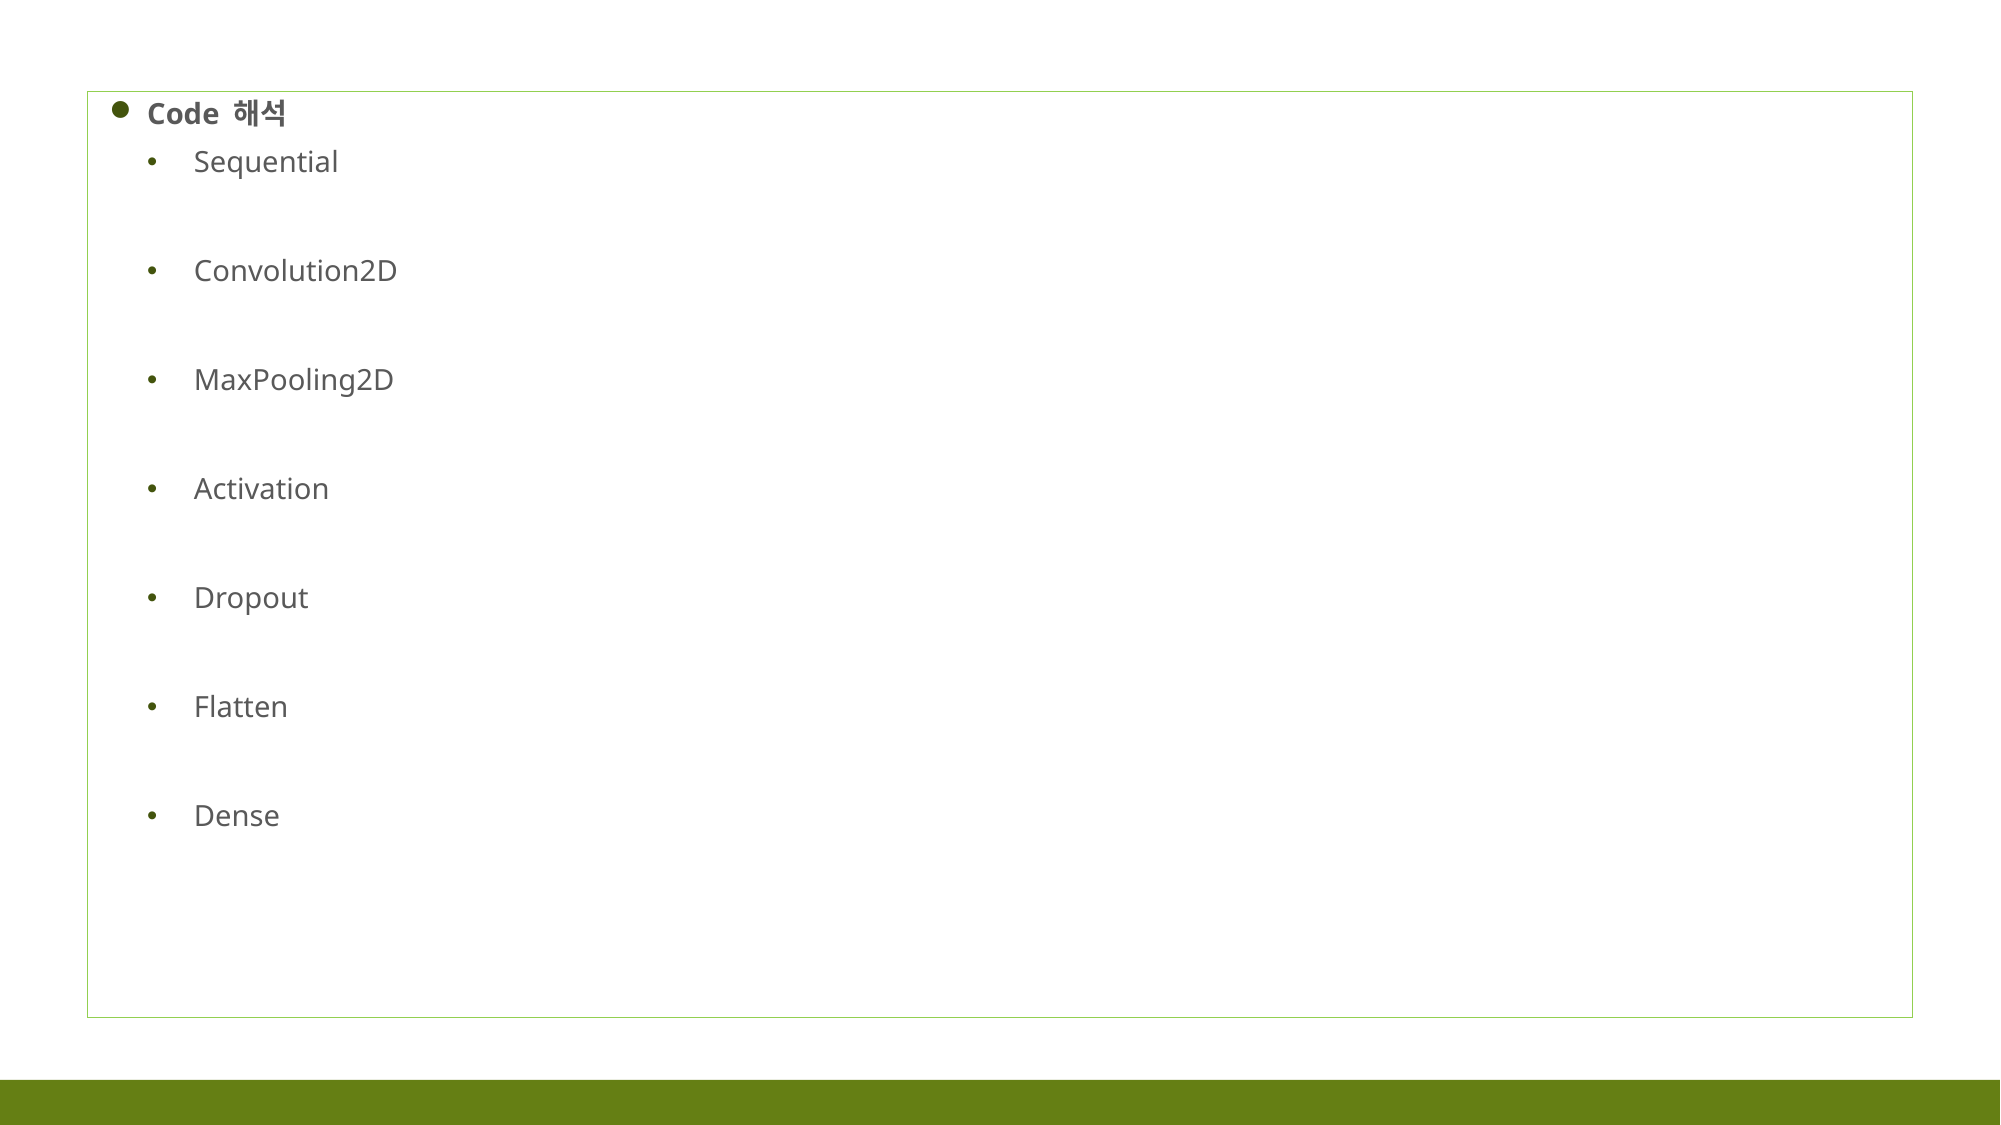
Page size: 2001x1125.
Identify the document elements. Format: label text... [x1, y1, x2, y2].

list Code 해석 Sequential Convolution2D MaxPooling2D Activation Dropout Flatten Dense [87, 91, 1913, 1018]
